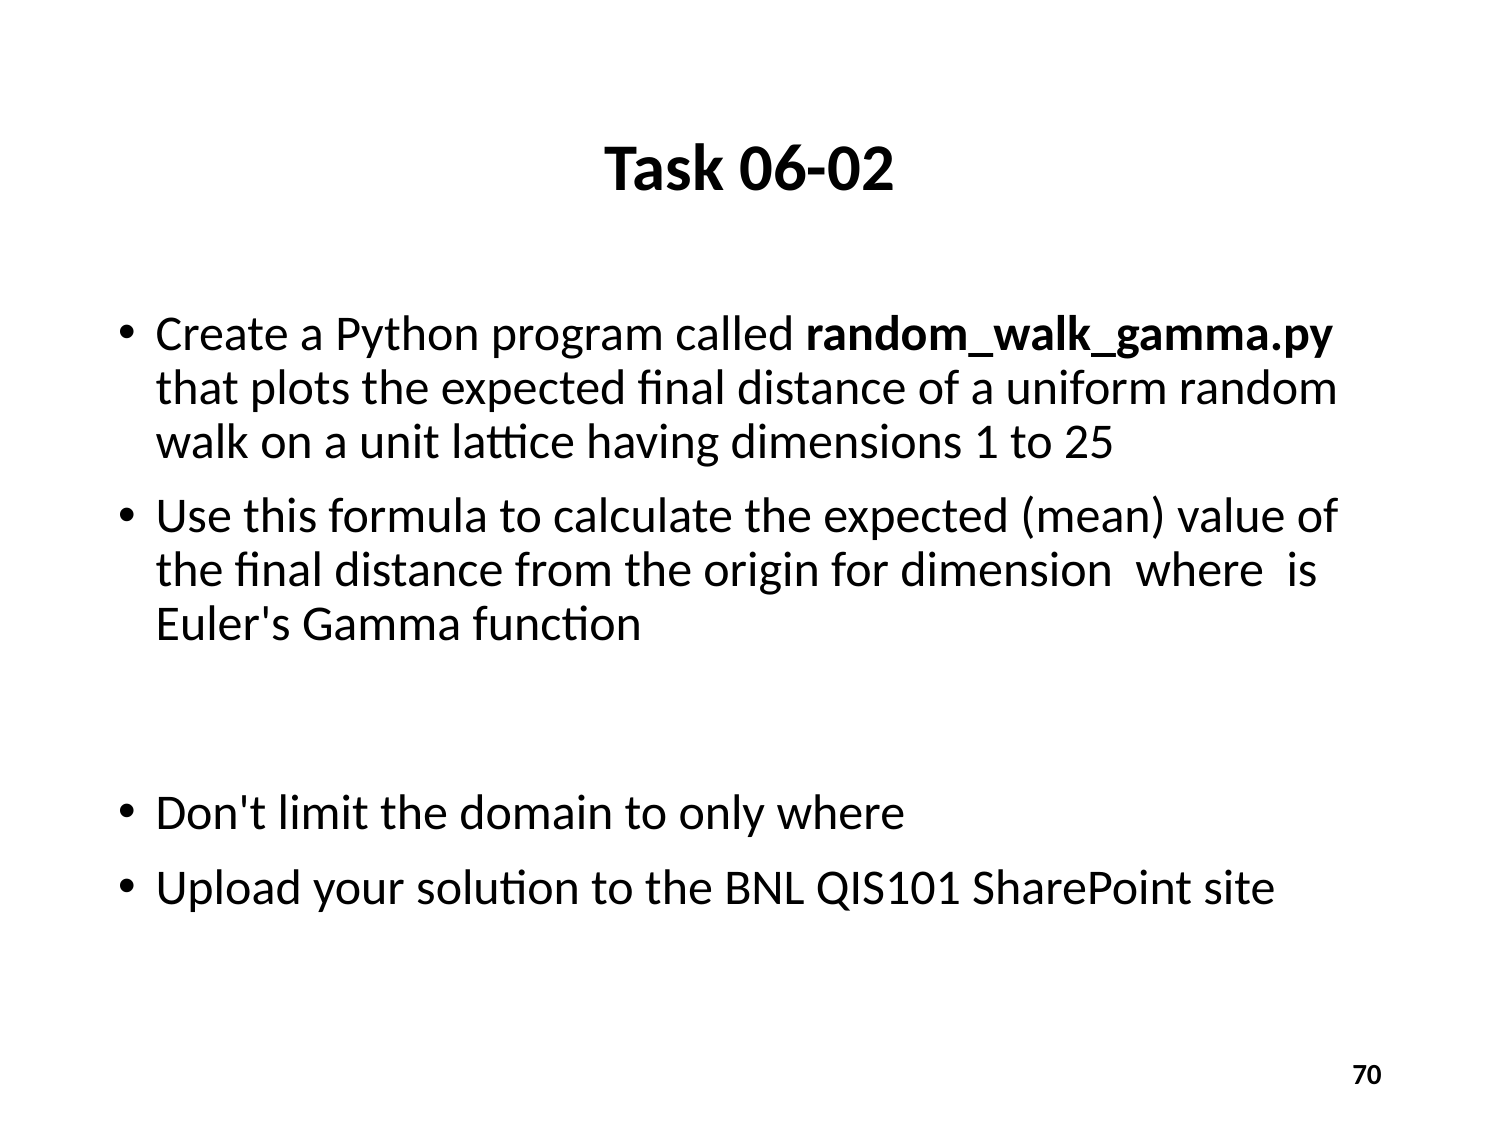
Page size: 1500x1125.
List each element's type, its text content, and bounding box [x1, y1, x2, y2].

slide_number 70 [1059, 1042, 1397, 1103]
title Task 06-02 [103, 59, 1397, 278]
